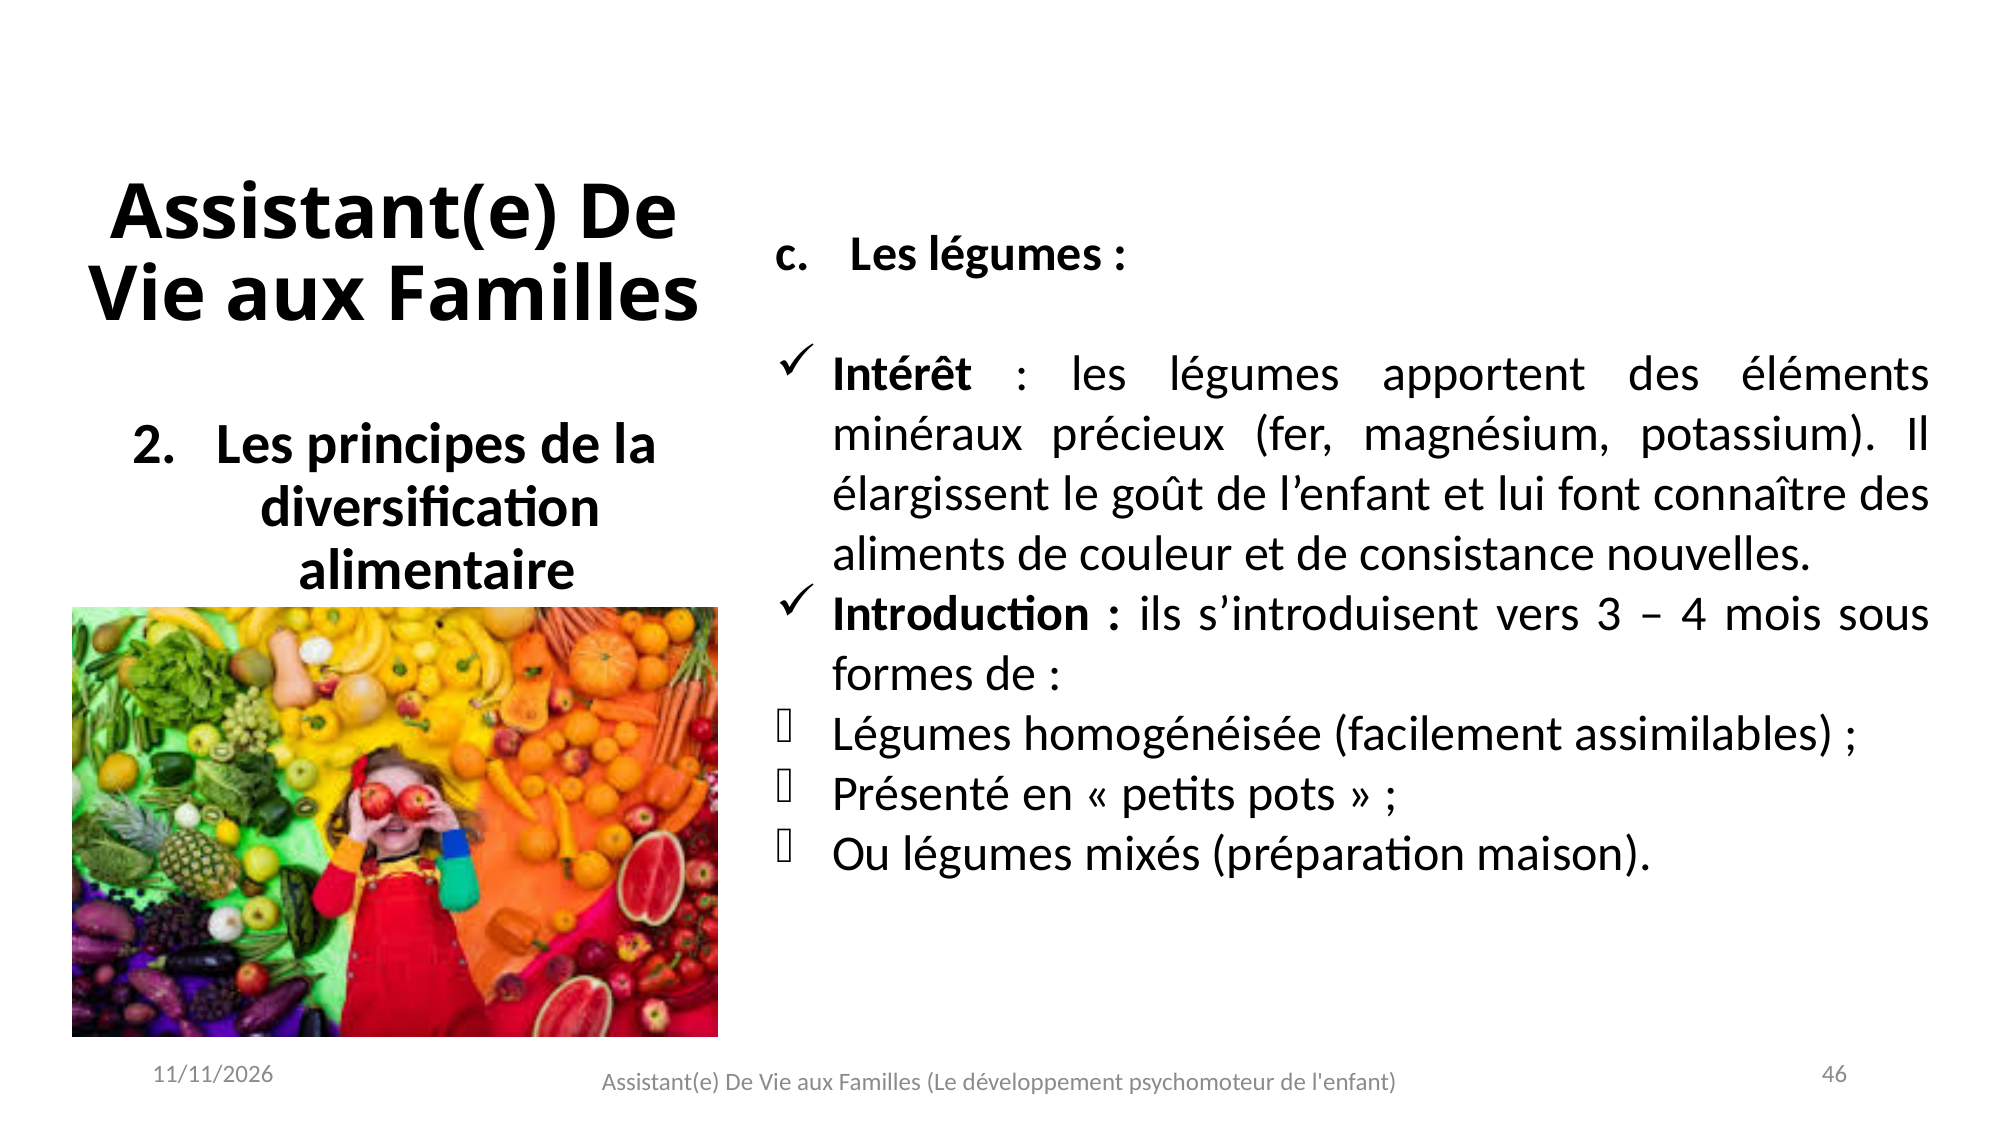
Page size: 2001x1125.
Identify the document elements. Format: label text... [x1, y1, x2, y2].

slide_number 46 [1412, 1042, 1863, 1103]
footer Assistant(e) De Vie aux Familles (Le développement psychomoteur de l'enfant) [579, 1050, 1421, 1111]
list Les principes de la diversification alimentaire [72, 344, 718, 607]
title Assistant(e) De Vie aux Familles [72, 82, 718, 344]
picture [72, 607, 718, 1037]
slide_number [137, 1042, 588, 1103]
text_box Les légumes : Intérêt : les légumes apportent des éléments minéraux précieux (fer, magnésium, potassium). Il élargissent le goût de l’enfant et lui font connaître des aliments de couleur et de consistance nouvelles. Introduction : ils s’introduisent vers 3 – 4 mois sous formes de : Légumes homogénéisée (facilement assimilables) ; Présenté en « petits pots » ; Ou légumes mixés (préparation maison). [761, 213, 1946, 889]
